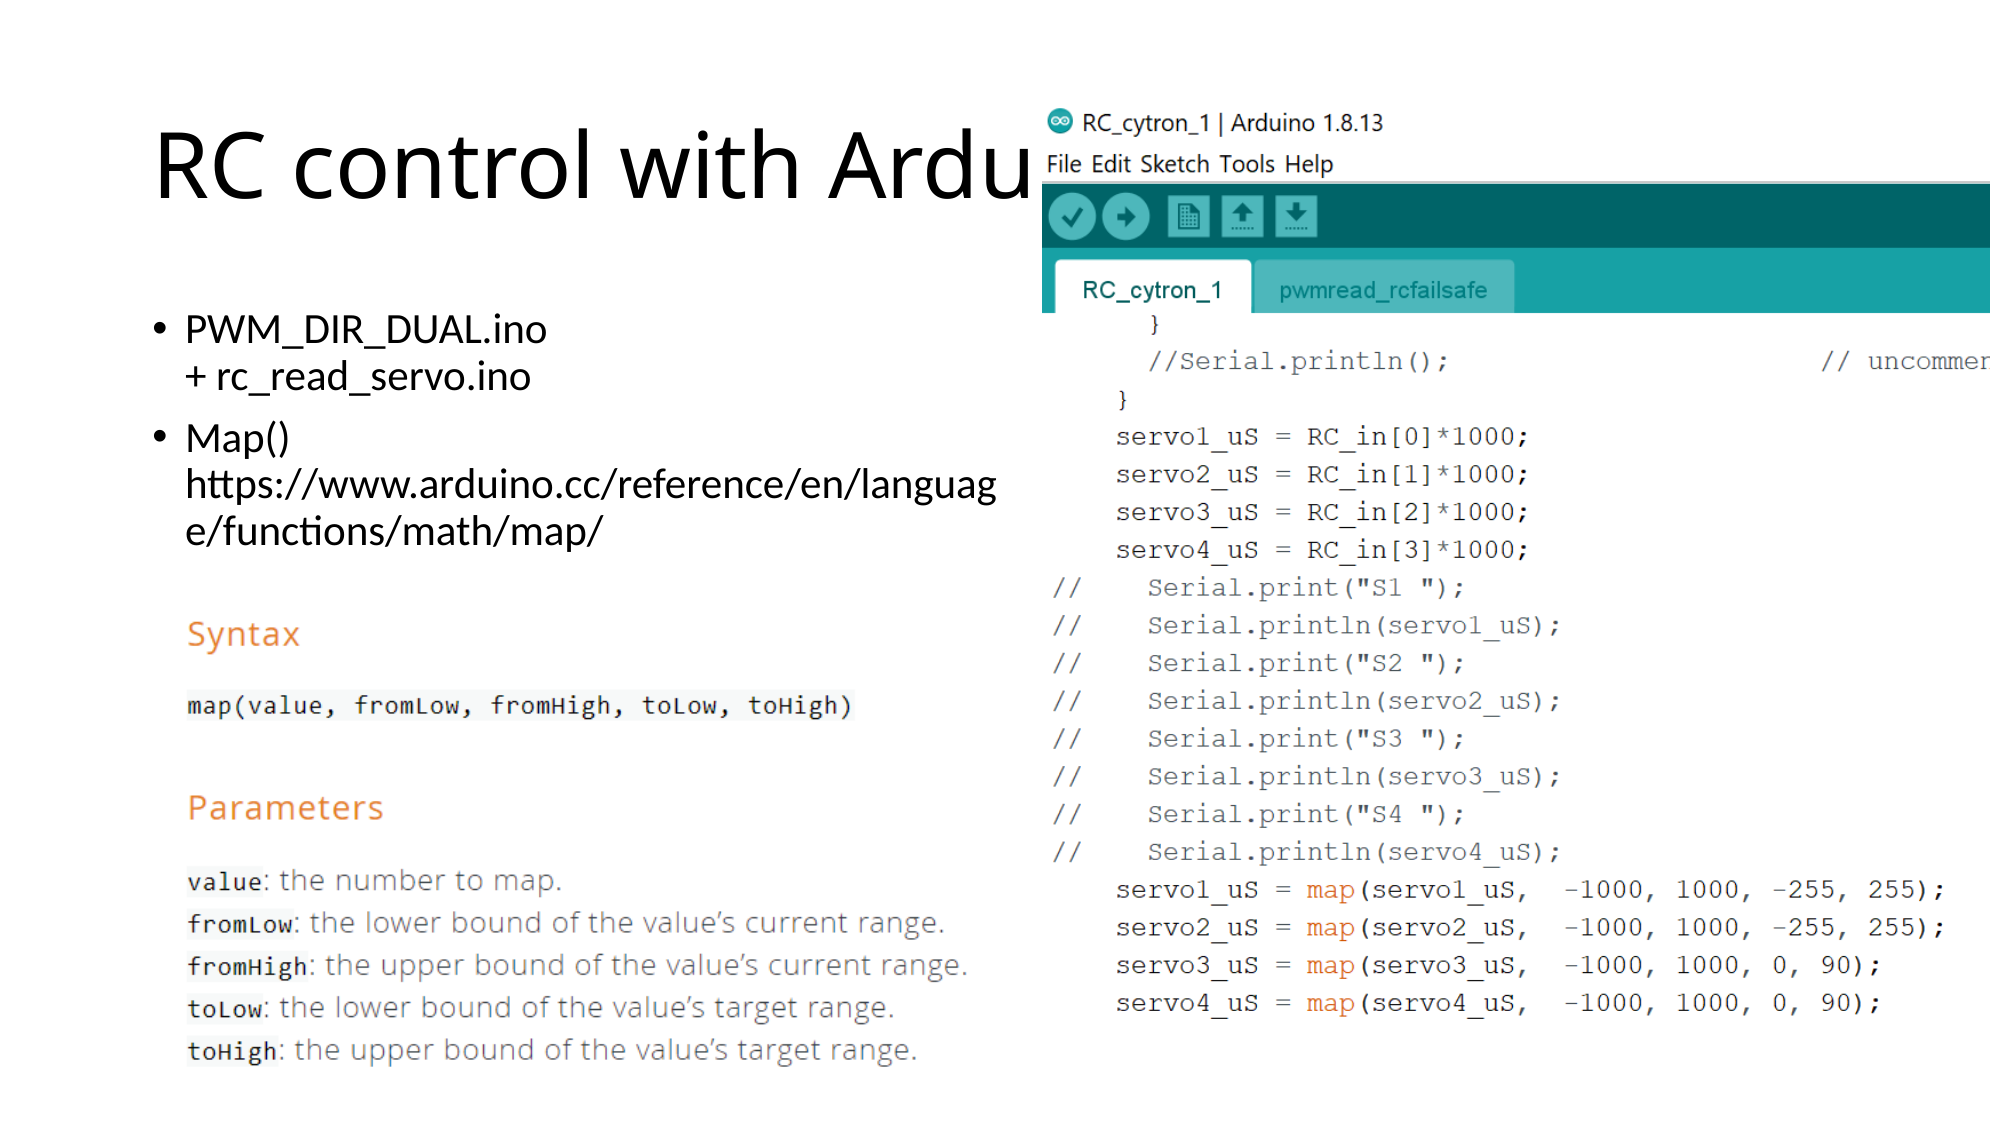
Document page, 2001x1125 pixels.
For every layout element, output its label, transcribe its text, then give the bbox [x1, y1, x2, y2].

list PWM_DIR_DUAL.ino + rc_read_servo.ino Map() https://www.arduino.cc/reference/en/language/functions/math/map/ [137, 299, 1015, 563]
picture [1042, 98, 1990, 1027]
title RC control with Arduino [137, 59, 1863, 278]
picture [172, 598, 979, 1098]
